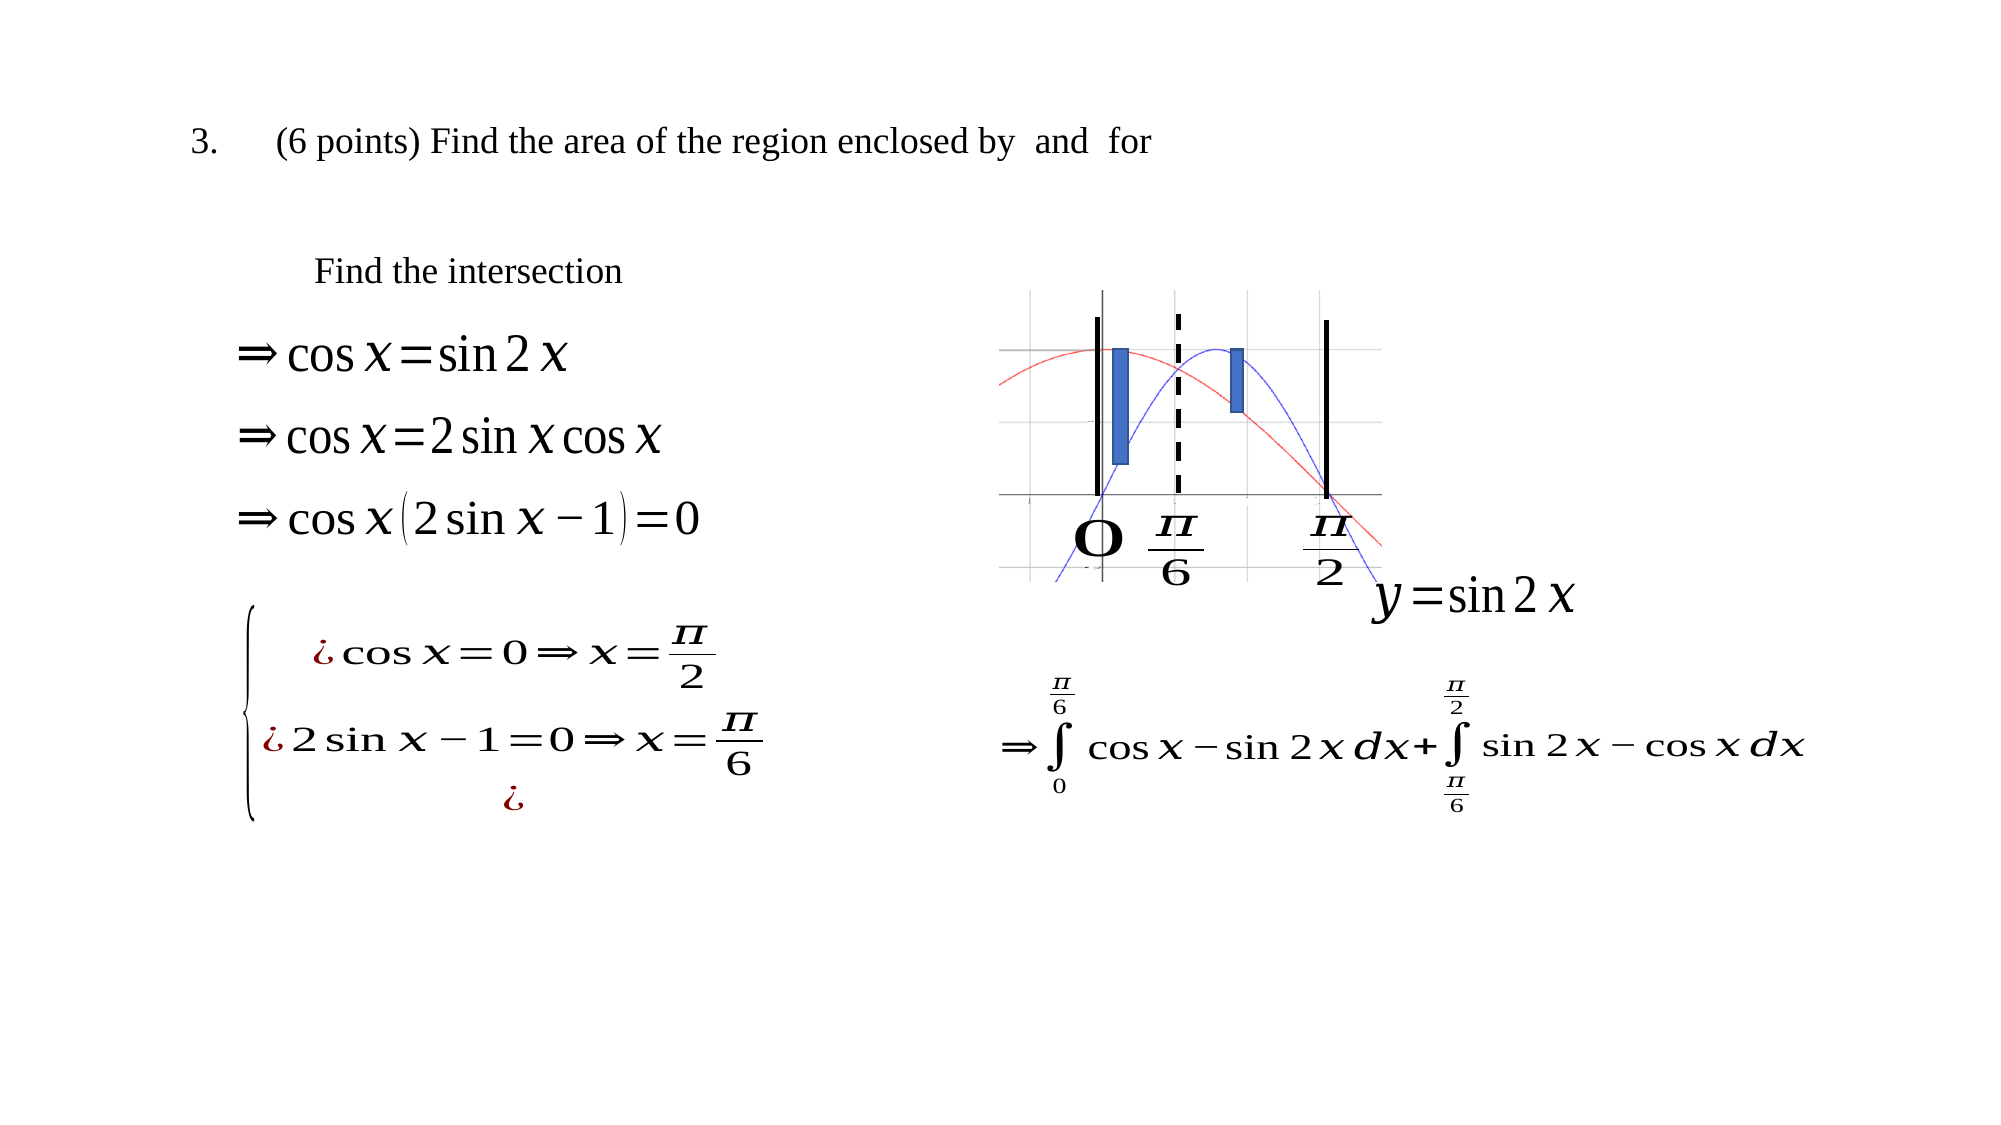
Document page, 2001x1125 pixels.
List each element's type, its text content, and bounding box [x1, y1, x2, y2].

picture [999, 290, 1382, 582]
text_box Find the intersection [299, 238, 639, 298]
